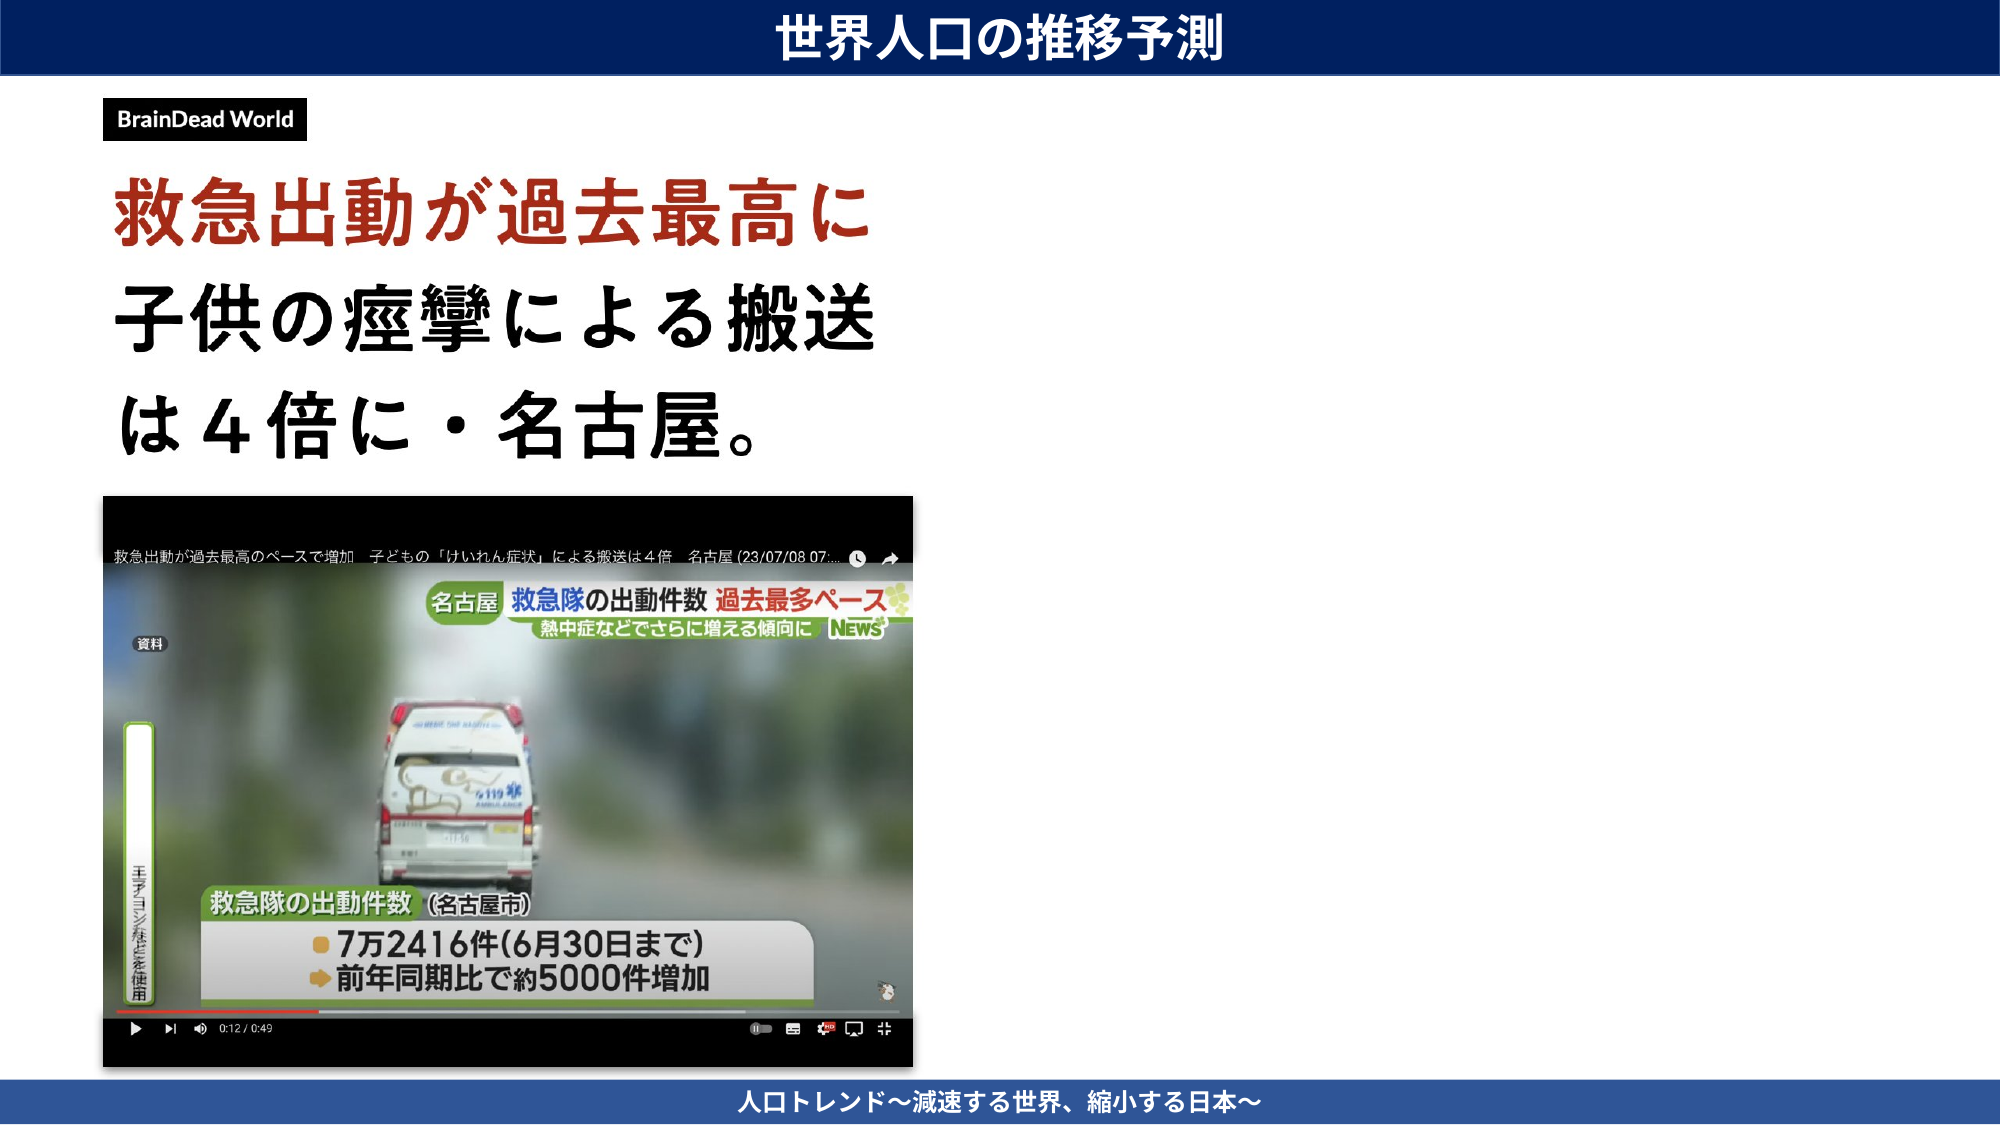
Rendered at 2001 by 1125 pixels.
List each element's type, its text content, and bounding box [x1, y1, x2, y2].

text_box 世界人口の推移予測 [0, 0, 2000, 76]
text_box 人口トレンド～減速する世界、縮小する日本～ [0, 1079, 2000, 1125]
picture [63, 55, 948, 1103]
